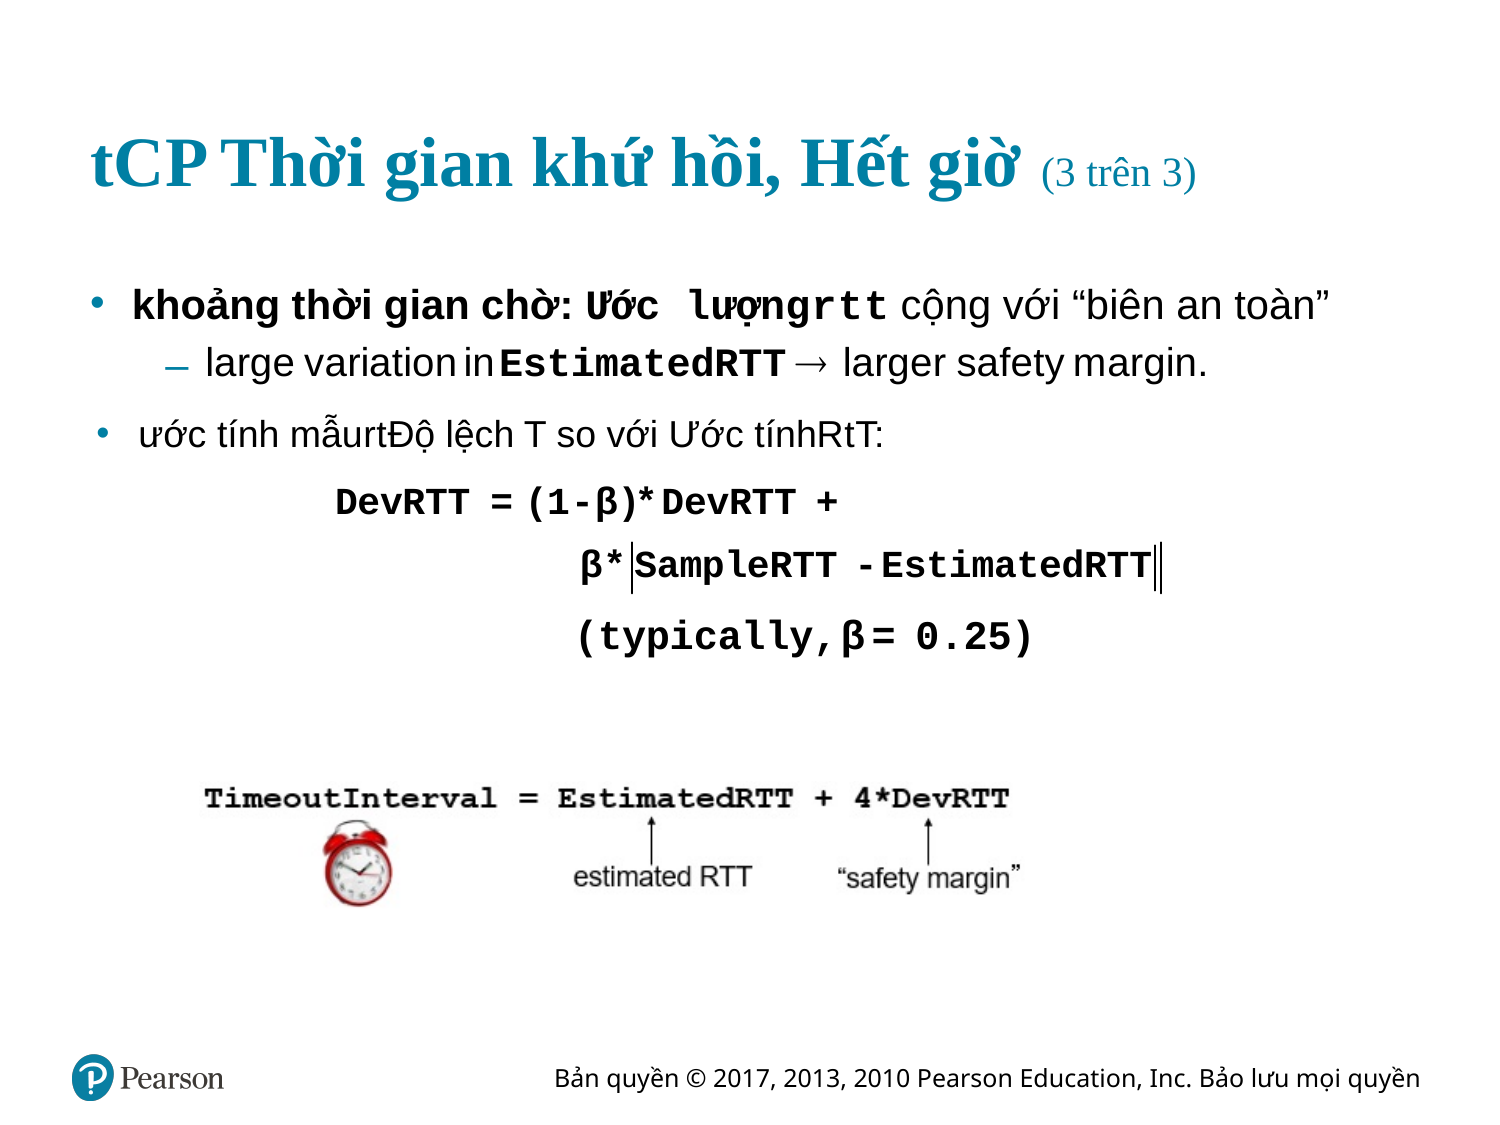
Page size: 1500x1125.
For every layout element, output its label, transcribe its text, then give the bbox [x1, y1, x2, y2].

list ước tính mẫu r t Độ lệch T so với Ước tínhR t T: [81, 394, 1432, 462]
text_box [328, 481, 1171, 603]
picture [98, 1054, 224, 1101]
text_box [200, 339, 1215, 394]
list khoảng thời gian chờ: Ước lượng r t t cộng với “biên an toàn” [75, 262, 1425, 400]
picture [72, 1087, 83, 1101]
picture [80, 1063, 106, 1088]
picture [199, 781, 1031, 915]
picture [72, 1054, 88, 1070]
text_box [577, 615, 1035, 667]
title t C P Thời gian khứ hồi, Hết giờ (3 trên 3) [75, 35, 1425, 216]
